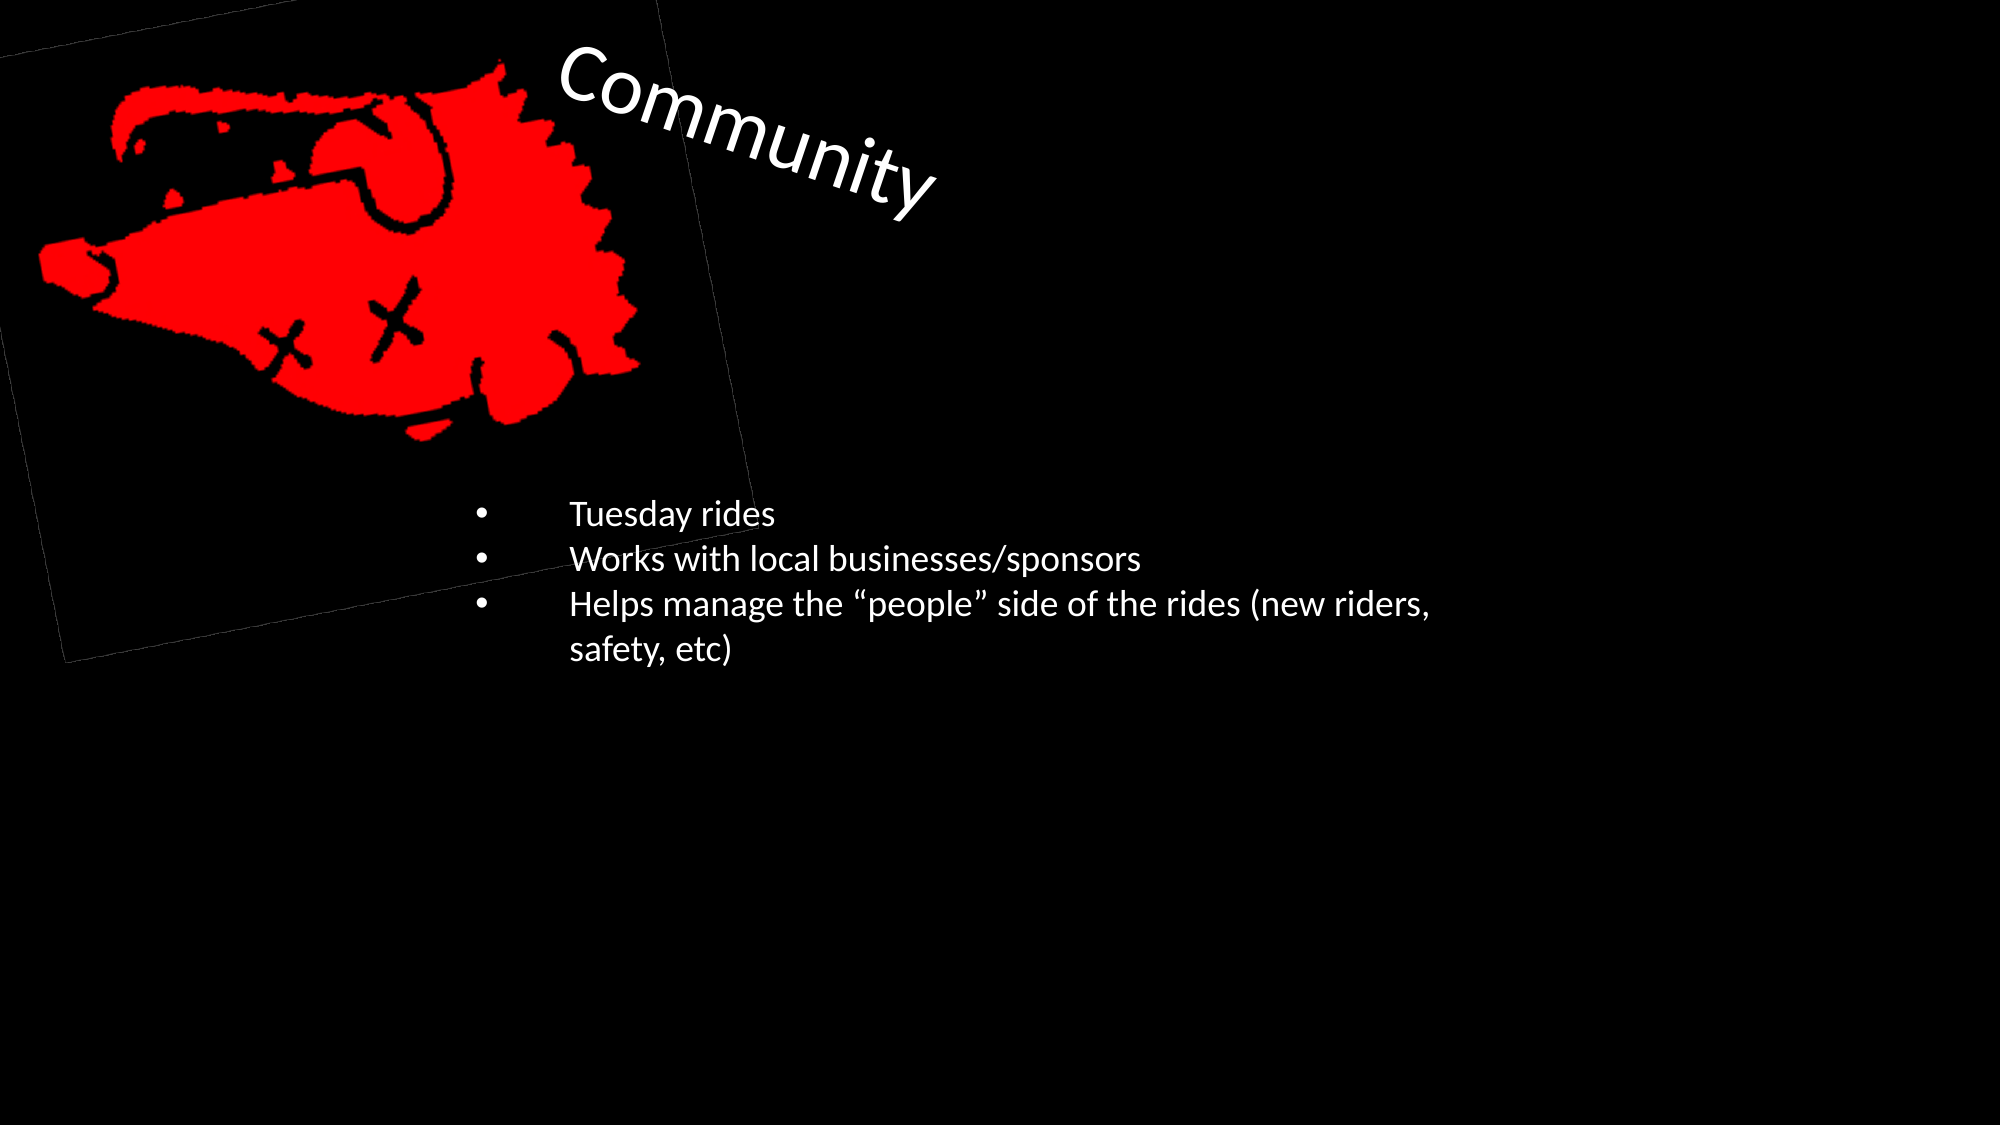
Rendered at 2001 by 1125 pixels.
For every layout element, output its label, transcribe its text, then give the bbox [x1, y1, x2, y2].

text_box Community [707, 48, 1265, 347]
text_box Tuesday rides Works with local businesses/sponsors Helps manage the “people” side of the rides (new riders, safety, etc) [460, 482, 1488, 722]
picture [0, 0, 749, 662]
